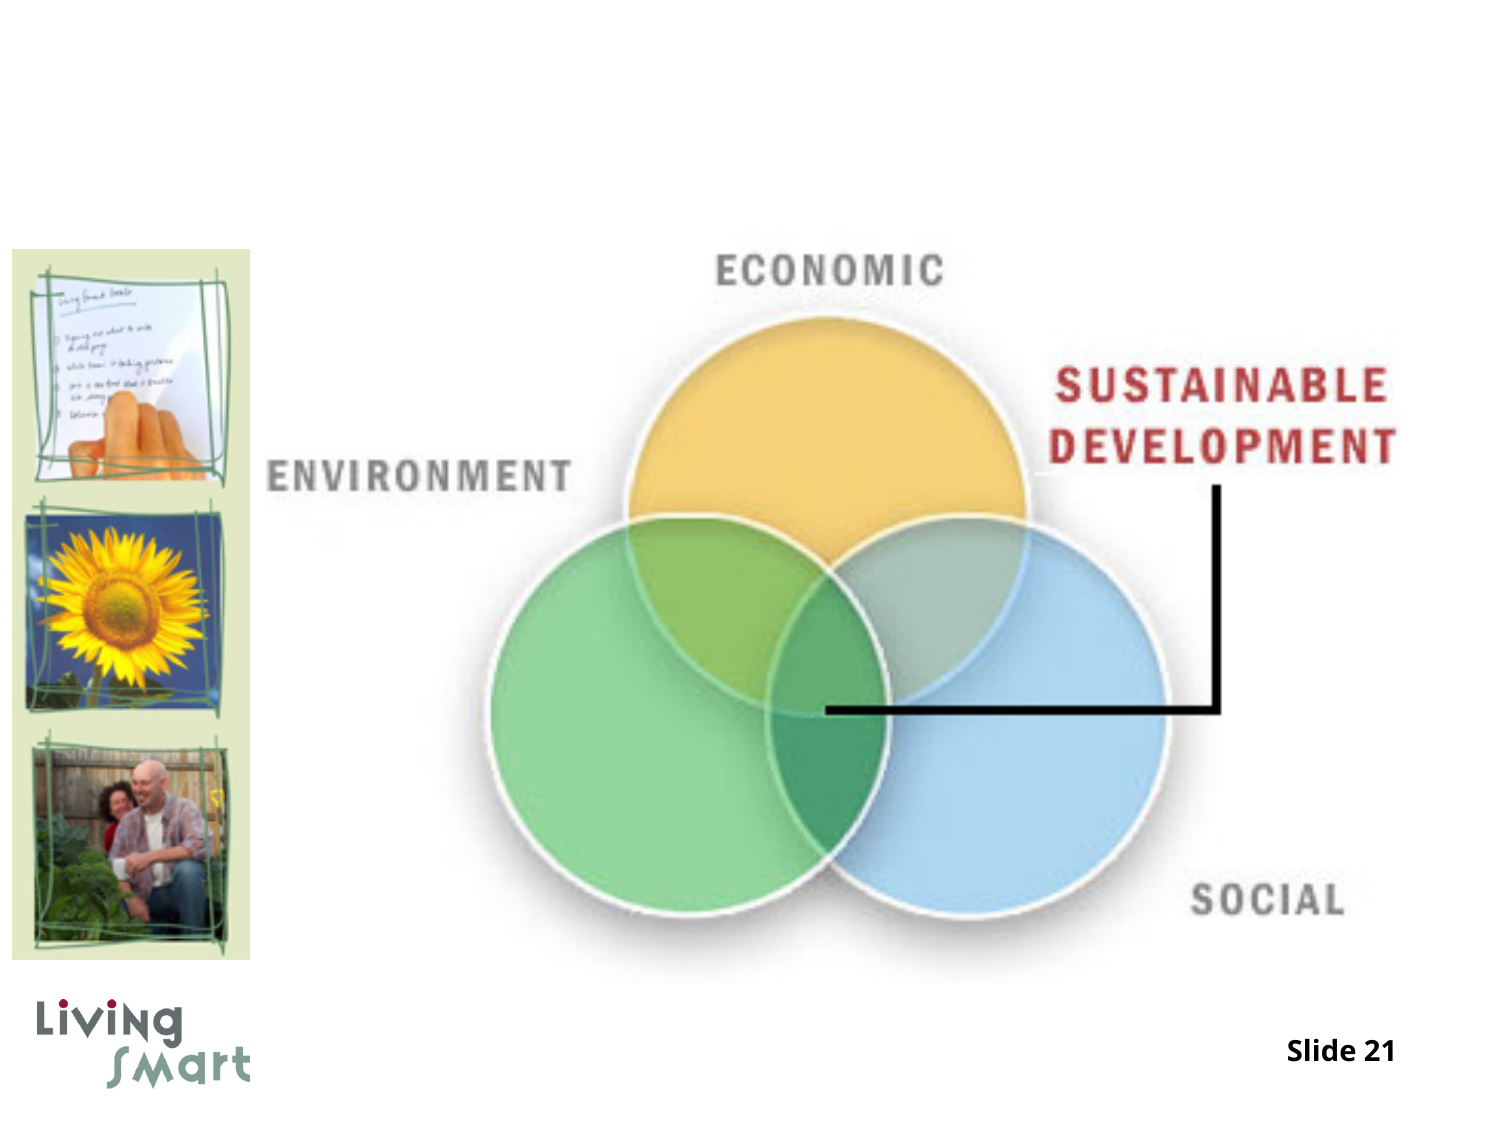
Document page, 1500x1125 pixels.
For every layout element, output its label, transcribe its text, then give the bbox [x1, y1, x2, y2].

picture [12, 249, 250, 960]
picture [265, 231, 1400, 983]
slide_number Slide 21 [1099, 1024, 1413, 1101]
picture [37, 999, 250, 1089]
